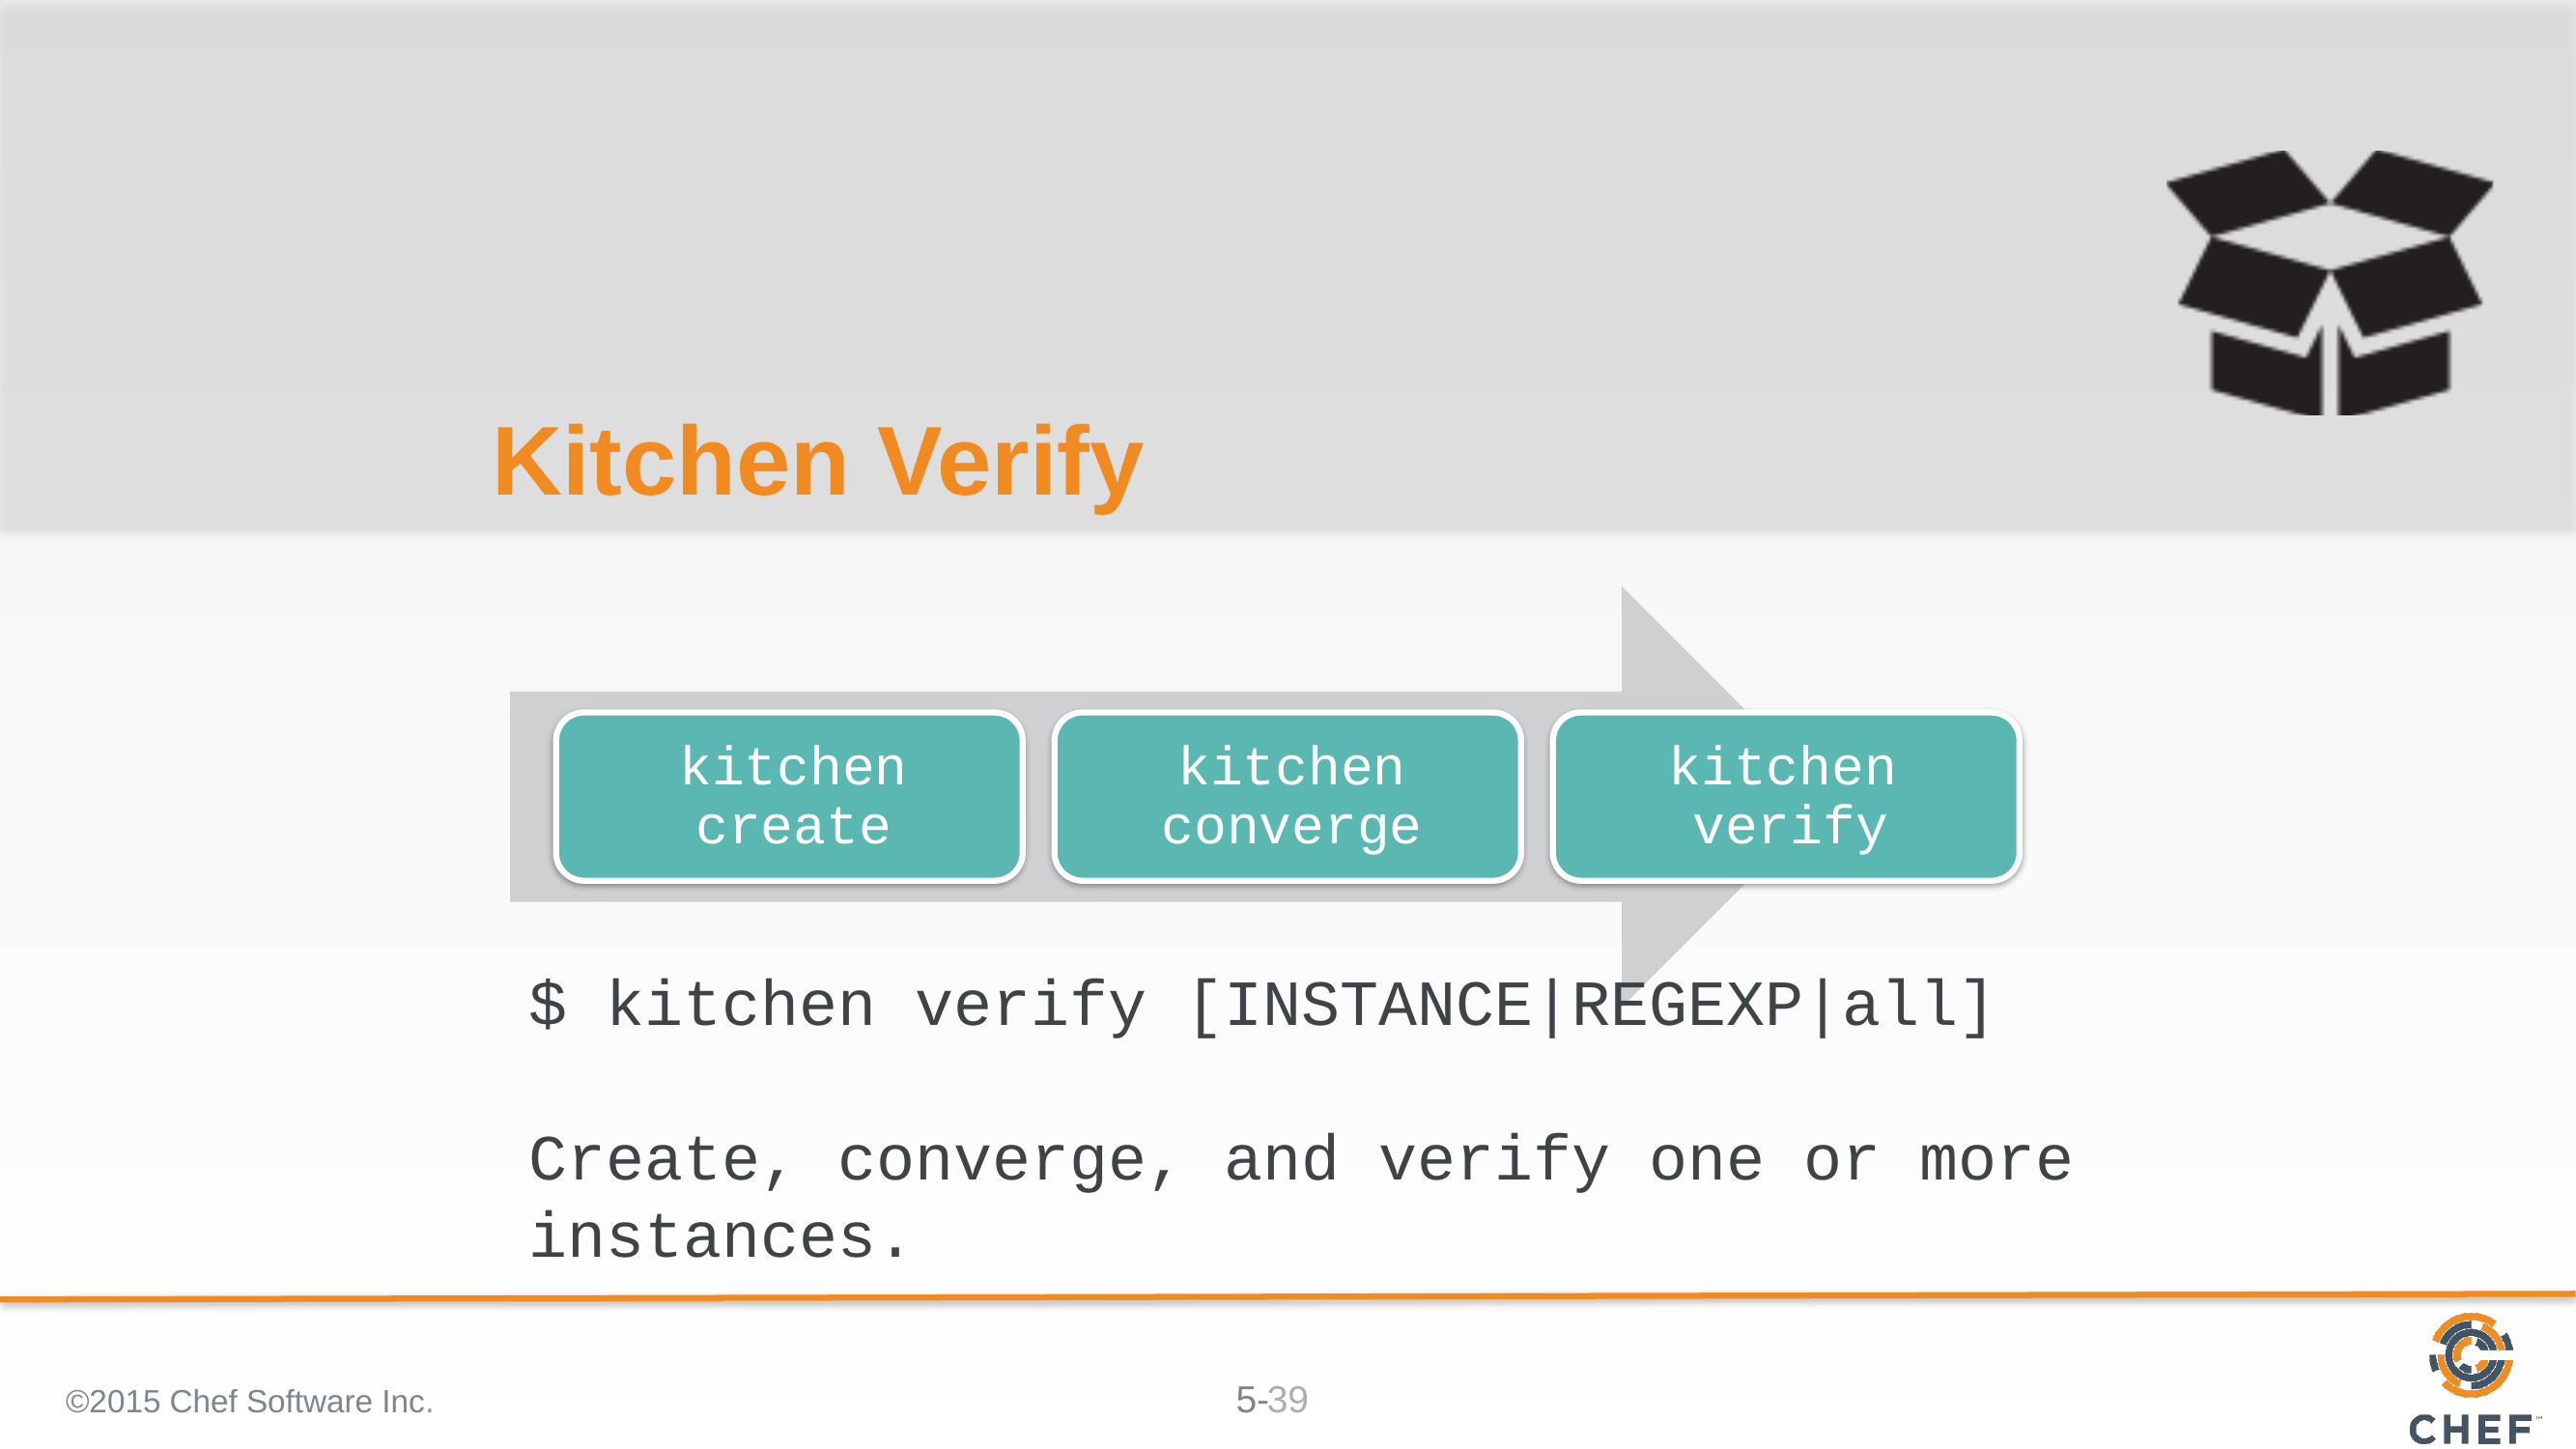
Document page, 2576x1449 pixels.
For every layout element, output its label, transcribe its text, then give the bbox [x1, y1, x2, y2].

slide_number 39 [998, 1359, 1578, 1437]
title Kitchen Verify [477, 395, 2217, 531]
footer ©2015 Chef Software Inc. [51, 1359, 952, 1440]
text_box $ kitchen verify [INSTANCE|REGEXP|all] Create, converge, and verify one or more instances. [509, 1016, 2065, 1305]
picture [2399, 1297, 2550, 1449]
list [509, 585, 2066, 1008]
